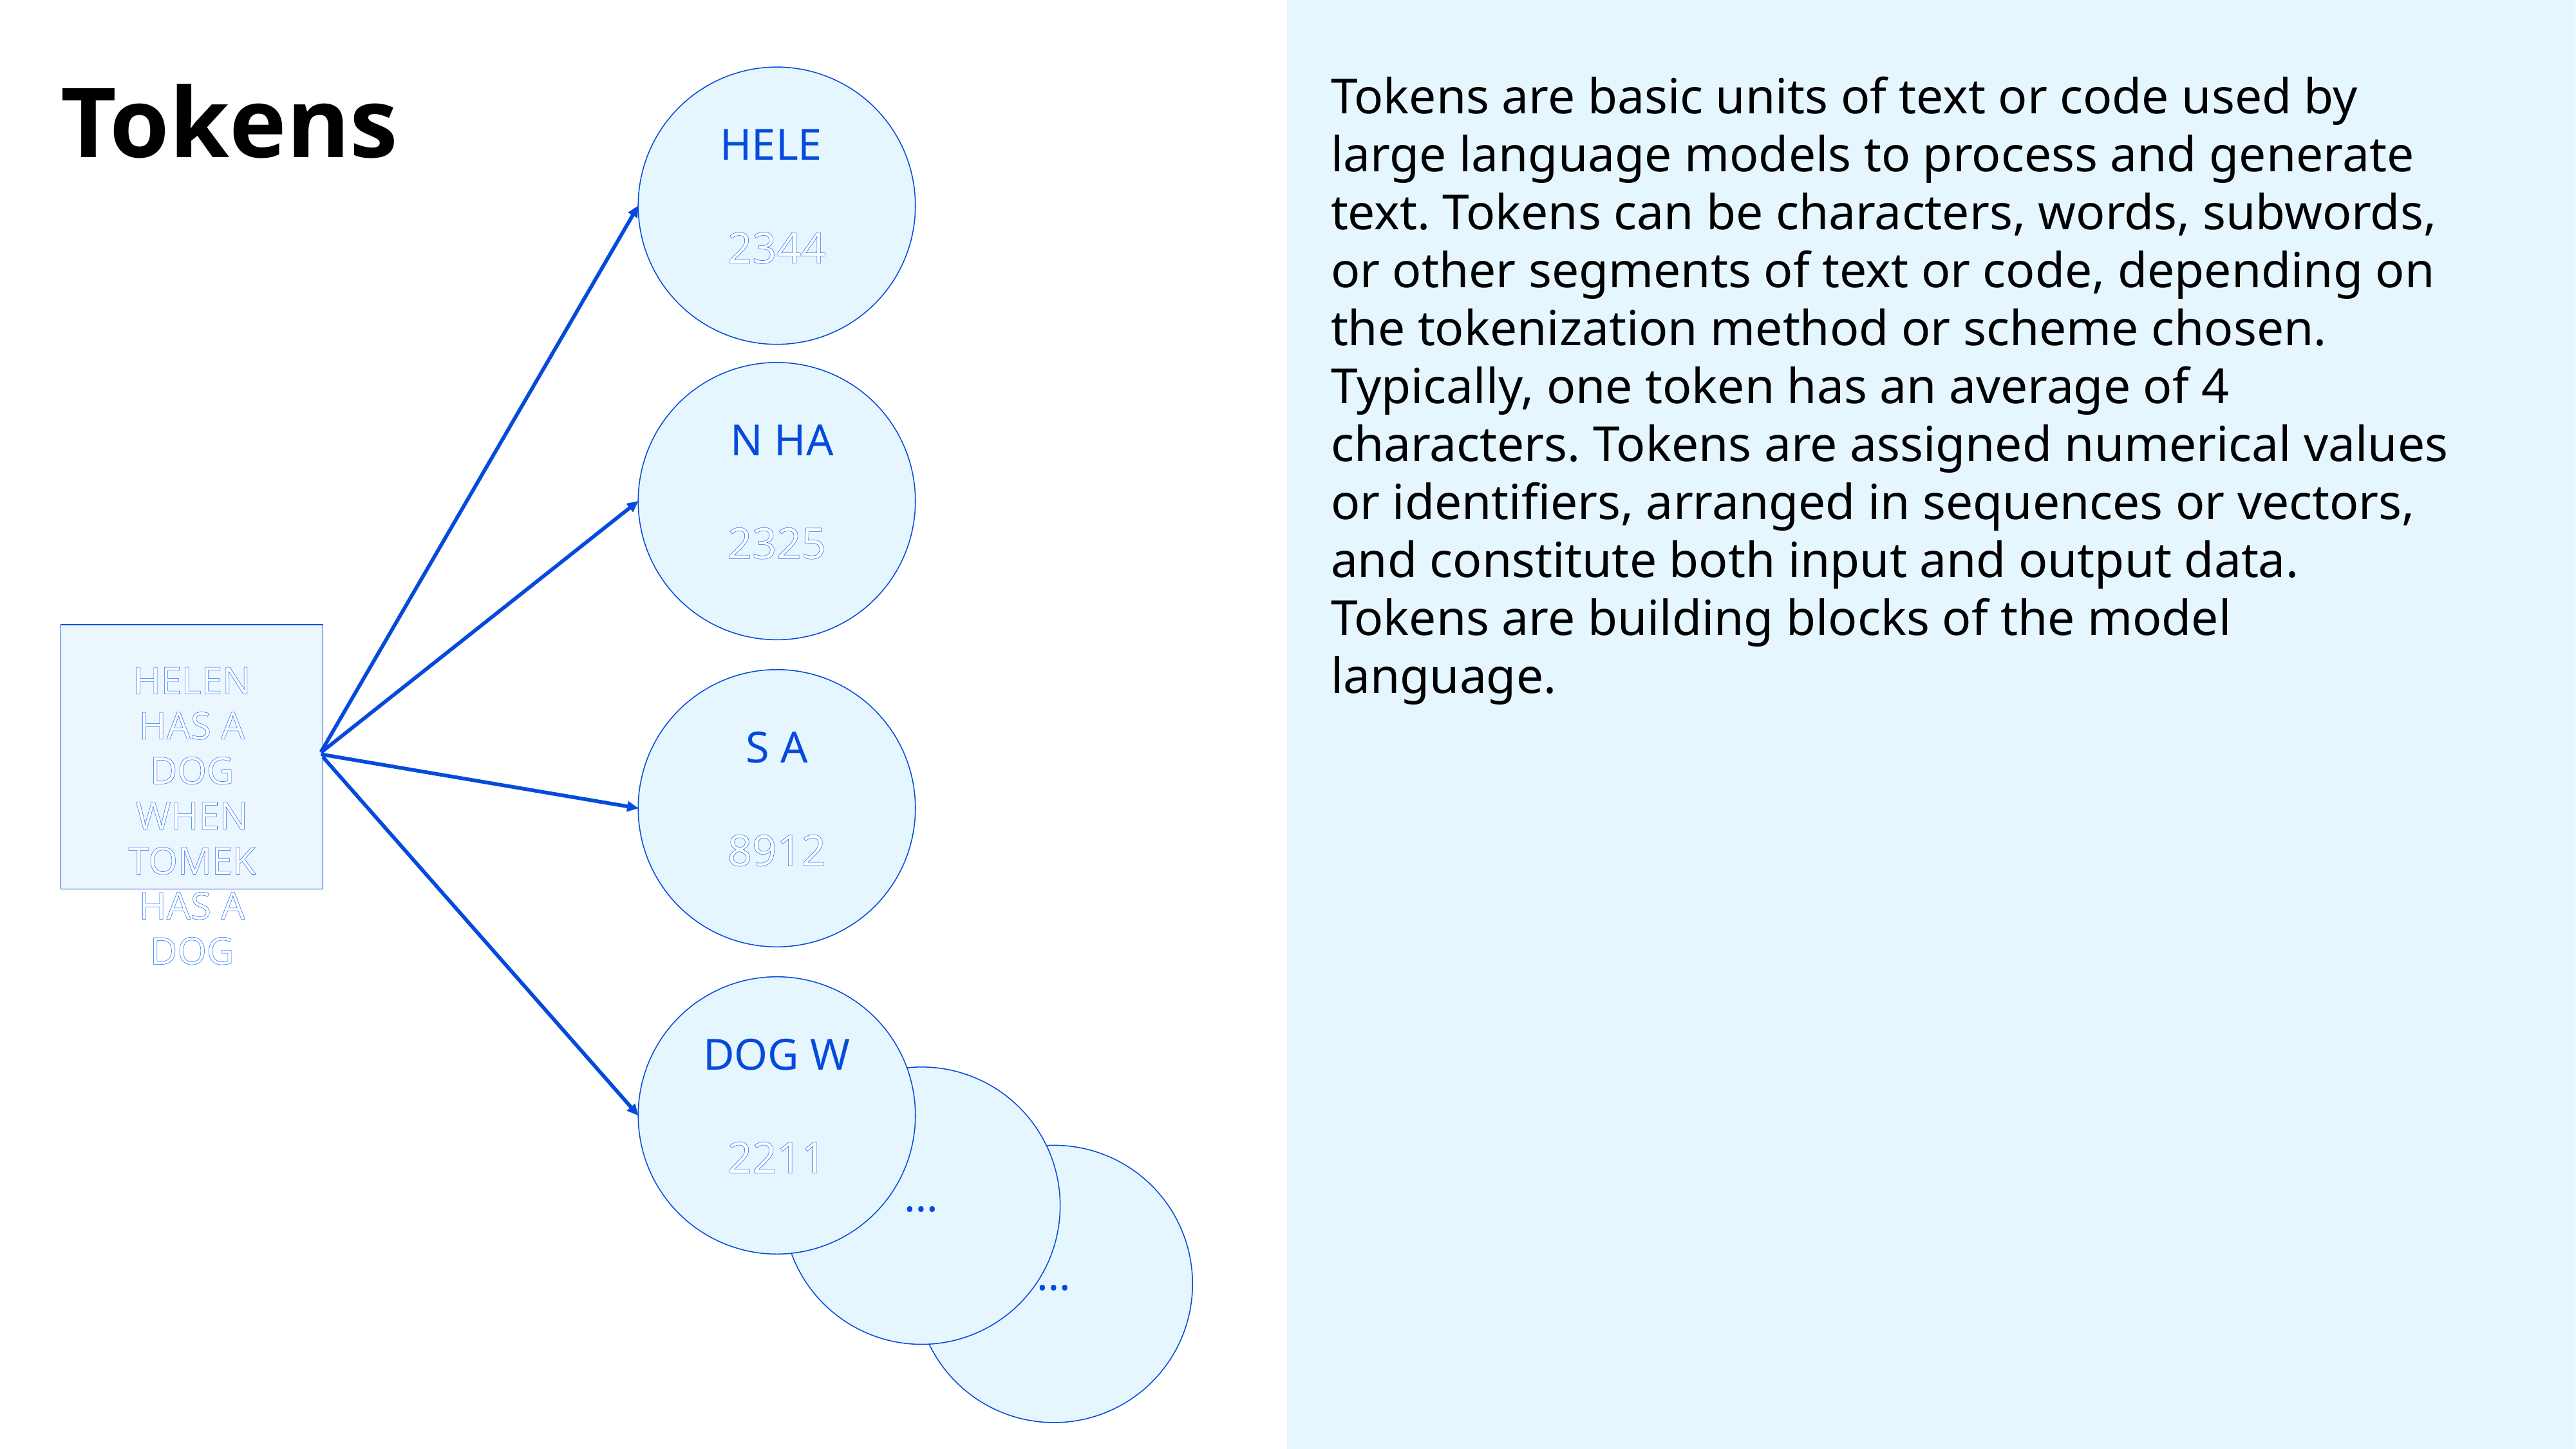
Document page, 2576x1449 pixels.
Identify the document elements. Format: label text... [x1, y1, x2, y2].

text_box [321, 754, 639, 757]
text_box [321, 500, 639, 753]
text_box HELEN HAS A DOG WHEN TOMEK HAS A DOG [60, 623, 319, 891]
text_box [323, 757, 639, 1116]
text_box HELE 2344 [637, 66, 917, 346]
text_box S A 8912 [641, 668, 917, 949]
text_box DOG W 2211 [637, 975, 917, 1256]
text_box Tokens [61, 61, 1075, 363]
text_box … [928, 1144, 1194, 1425]
text_box N HA 2325 [641, 361, 917, 641]
text_box … [791, 1065, 1062, 1346]
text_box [321, 205, 639, 500]
text_box [1286, 0, 2576, 1449]
text_box Tokens are basic units of text or code used by large language models to process and generate text. Tokens can be characters, words, subwords, or other segments of text or code, depending on the tokenization method or scheme chosen. Typically, one token has an average of 4 characters. Tokens are assigned numerical values ​​or identifiers, arranged in sequences or vectors, and constitute both input and output data. Tokens are building blocks of the model language. [1321, 61, 2471, 708]
